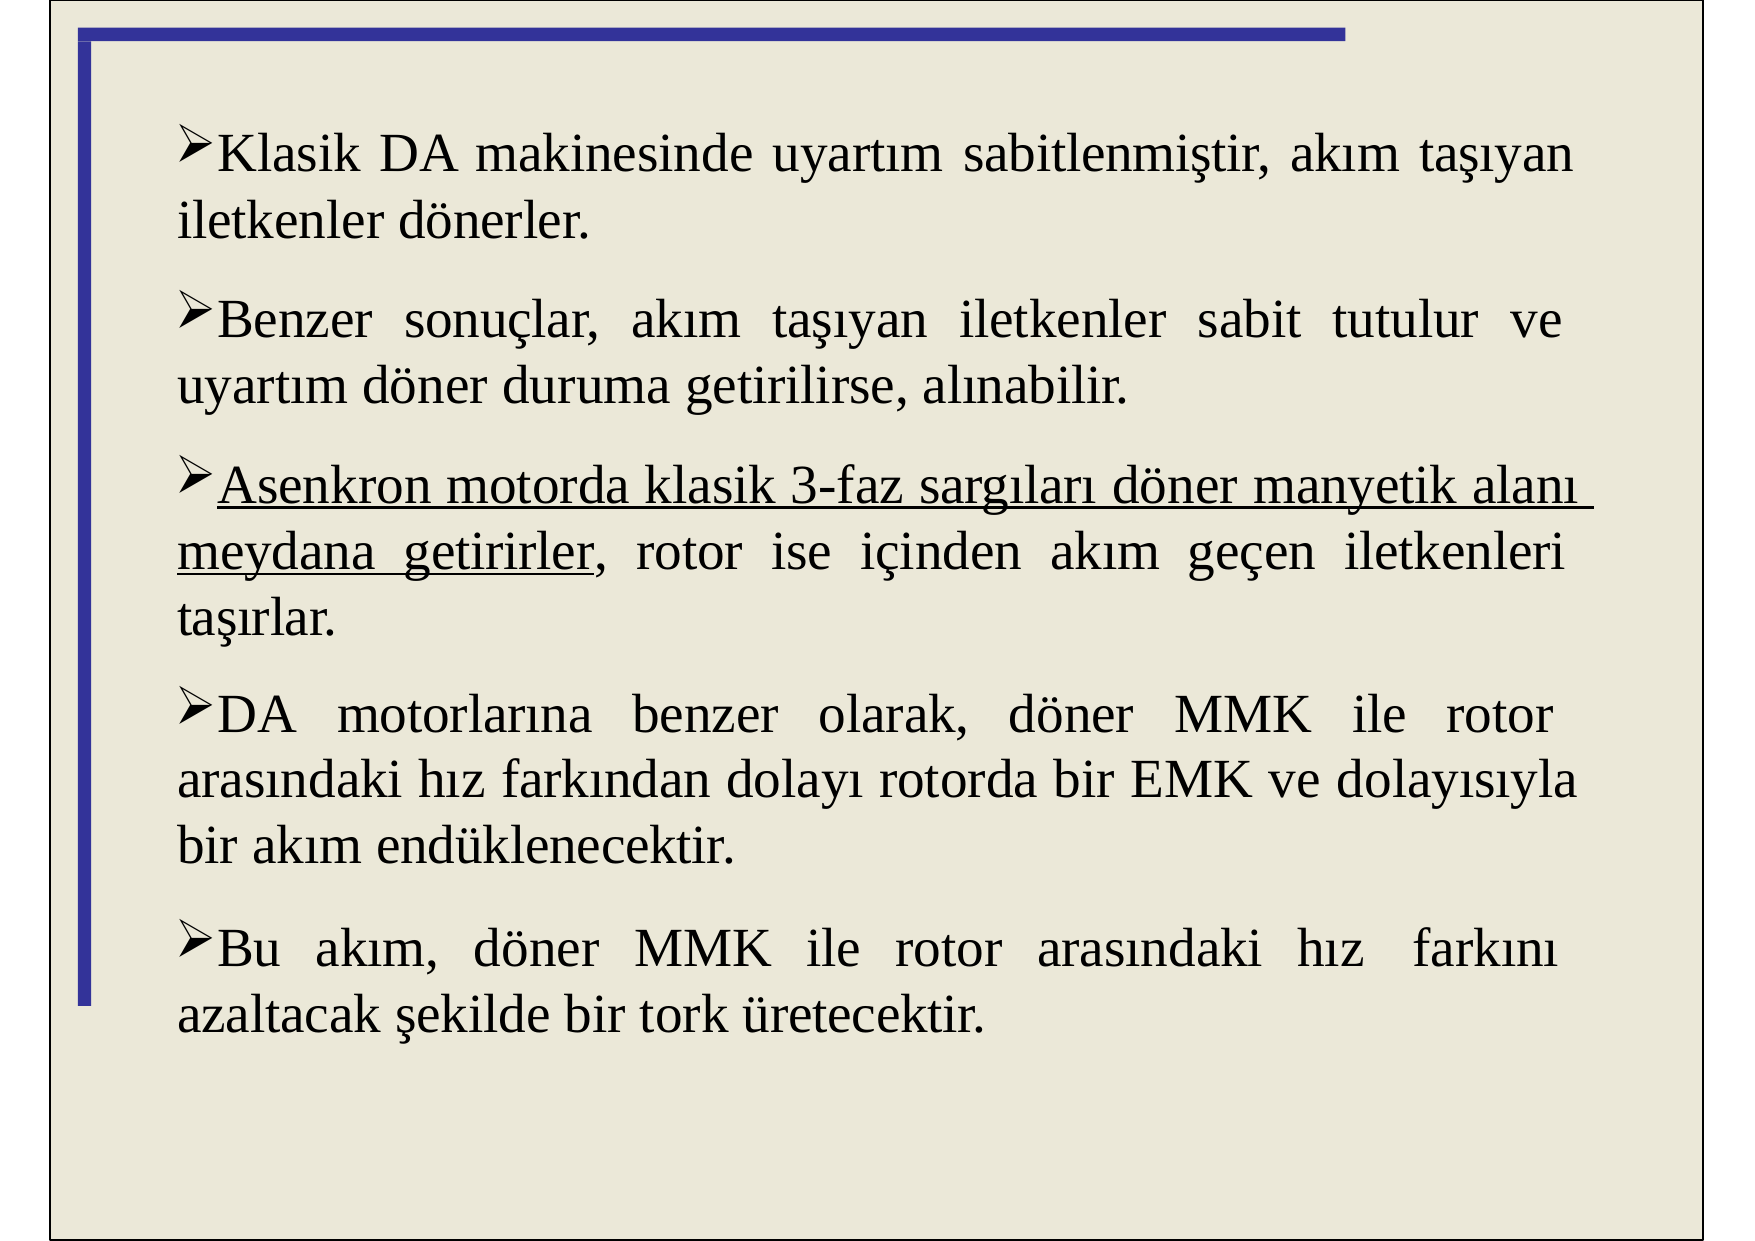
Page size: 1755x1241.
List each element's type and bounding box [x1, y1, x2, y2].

text_box [49, 0, 1704, 1240]
